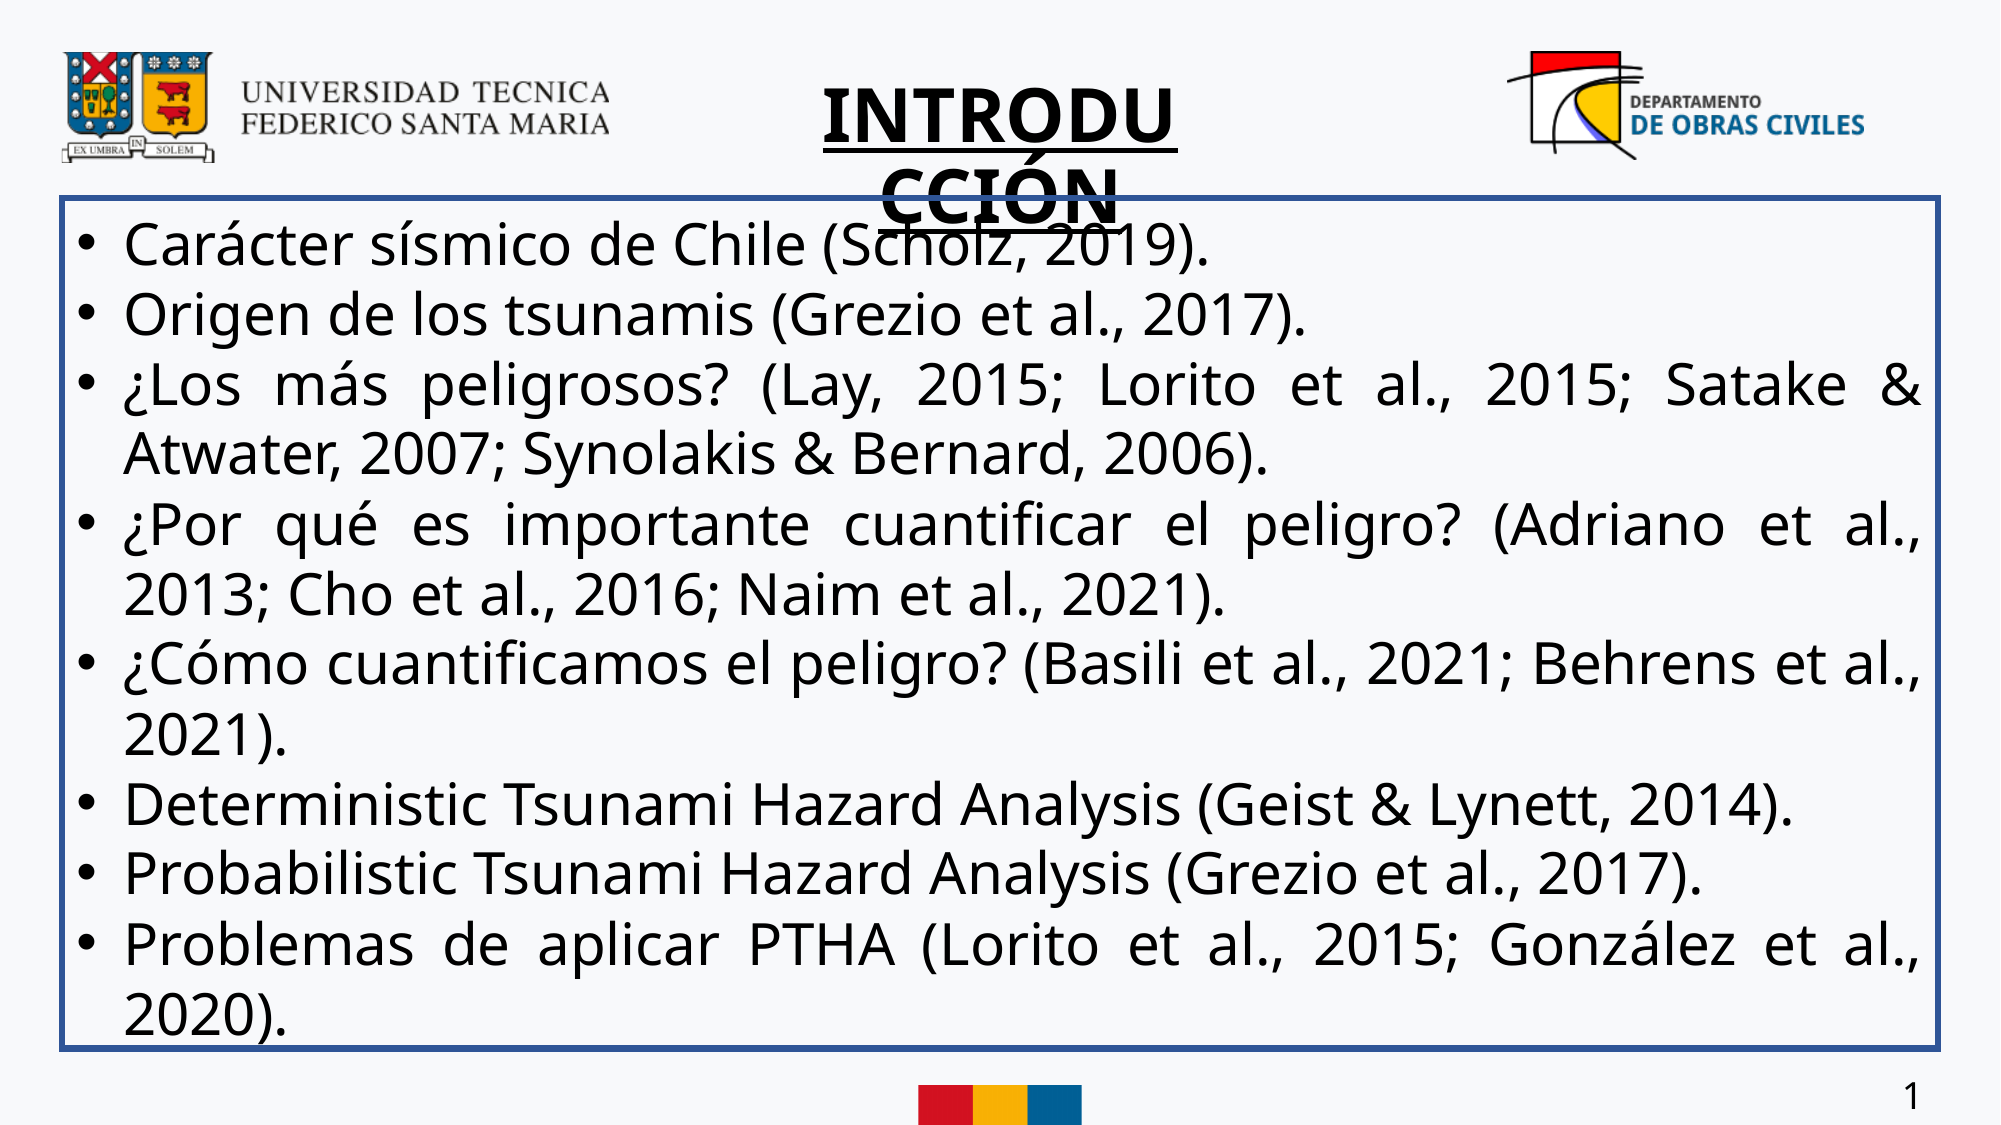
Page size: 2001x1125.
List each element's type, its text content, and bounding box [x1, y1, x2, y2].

text_box INTRODUCCIÓN [784, 70, 1216, 181]
picture [918, 1085, 1082, 1125]
picture [1507, 51, 1939, 163]
picture [61, 51, 609, 163]
text_box 13 [1867, 1064, 1939, 1125]
text_box Carácter sísmico de Chile (Scholz, 2019). Origen de los tsunamis (Grezio et al., 2017). ¿Los más peligrosos? (Lay, 2015; Lorito et al., 2015; Satake & Atwater, 2007; Synolakis & Bernard, 2006). ¿Por qué es importante cuantificar el peligro? (Adriano et al., 2013; Cho et al., 2016; Naim et al., 2021). ¿Cómo cuantificamos el peligro? (Basili et al., 2021; Behrens et al., 2021). Deterministic Tsunami Hazard Analysis (Geist & Lynett, 2014). Probabilistic Tsunami Hazard Analysis (Grezio et al., 2017). Problemas de aplicar PTHA (Lorito et al., 2015; González et al., 2020). [61, 199, 1939, 1054]
